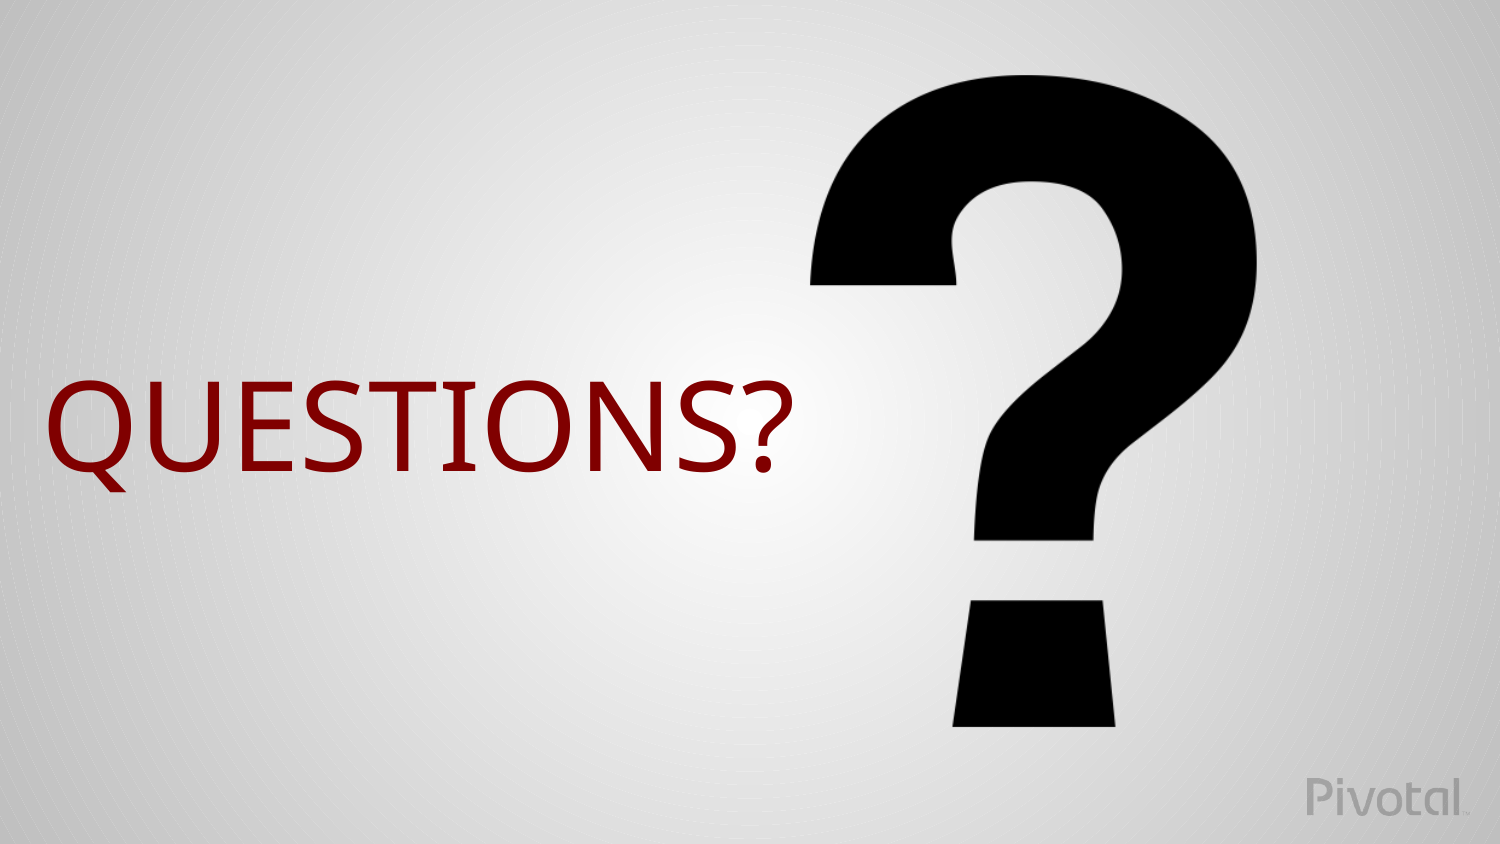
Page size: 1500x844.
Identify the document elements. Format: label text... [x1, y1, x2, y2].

picture [1307, 778, 1470, 816]
picture [611, 39, 1456, 756]
text_box QUESTIONS? [26, 339, 606, 504]
